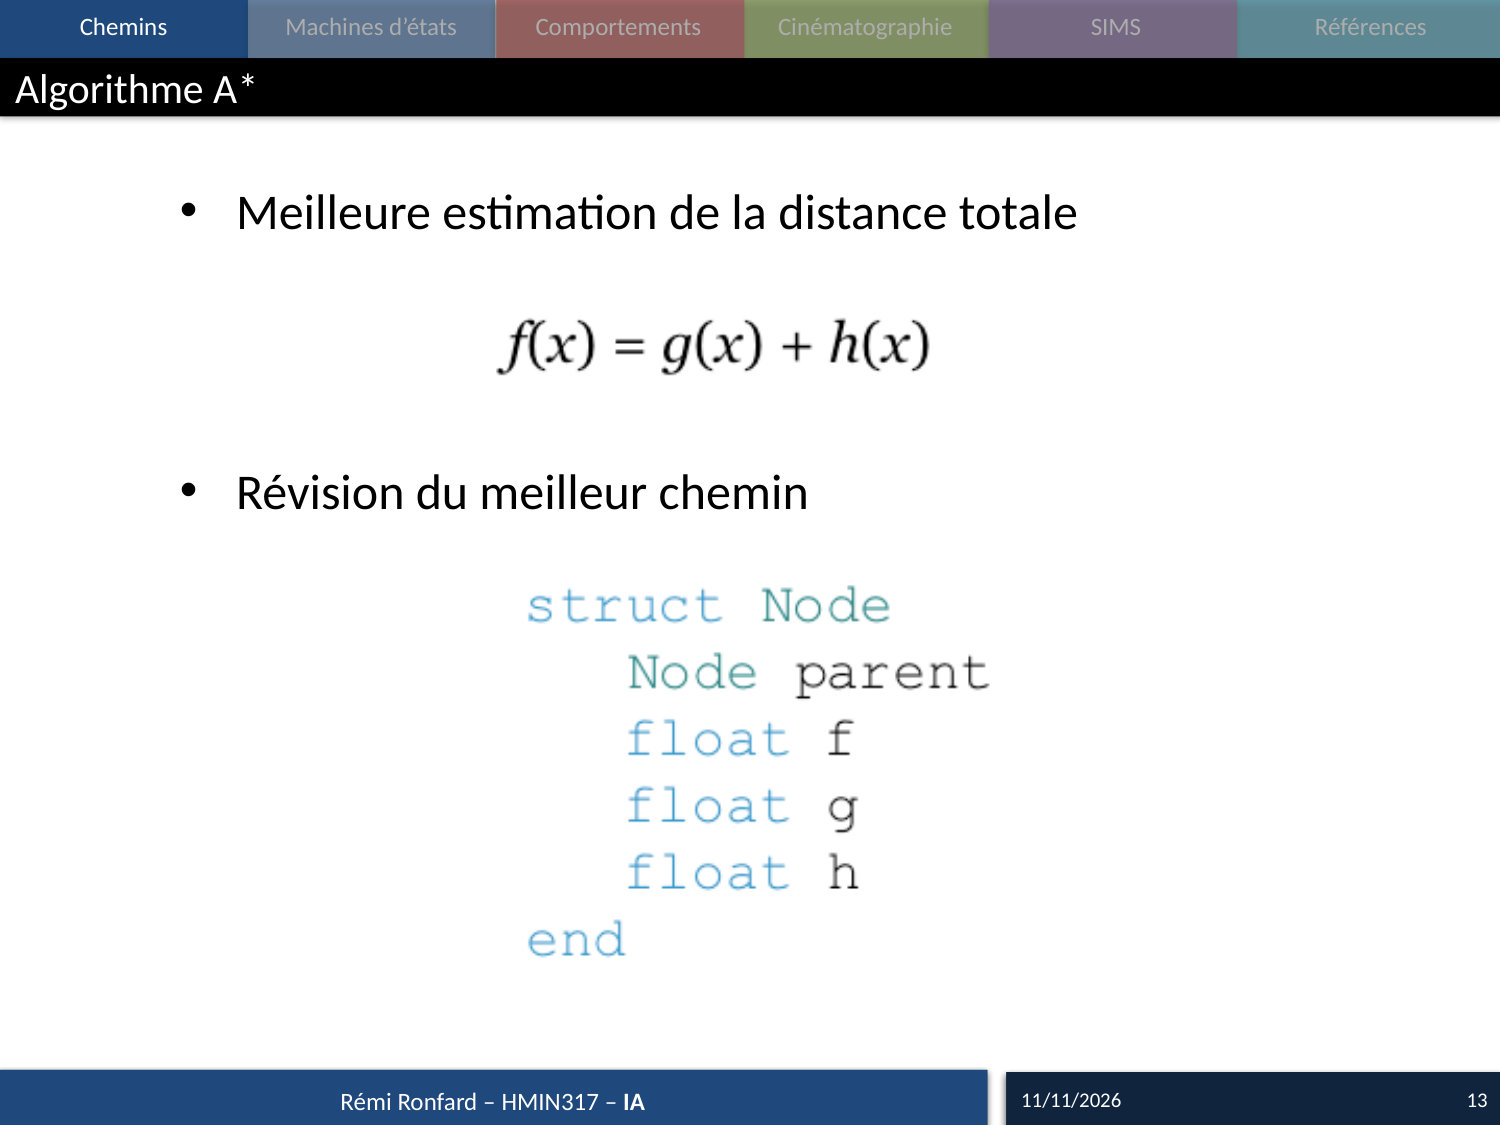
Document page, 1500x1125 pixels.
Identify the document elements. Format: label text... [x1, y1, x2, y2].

picture [470, 279, 1007, 414]
slide_number 13 [1153, 1071, 1500, 1125]
picture [433, 559, 1088, 1006]
title Algorithme A* [0, 58, 1500, 117]
footer Rémi Ronfard – HMIN317 – IA [0, 1072, 988, 1125]
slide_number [1006, 1070, 1153, 1125]
text_box Meilleure estimation de la distance totale Révision du meilleur chemin [164, 172, 1500, 1006]
